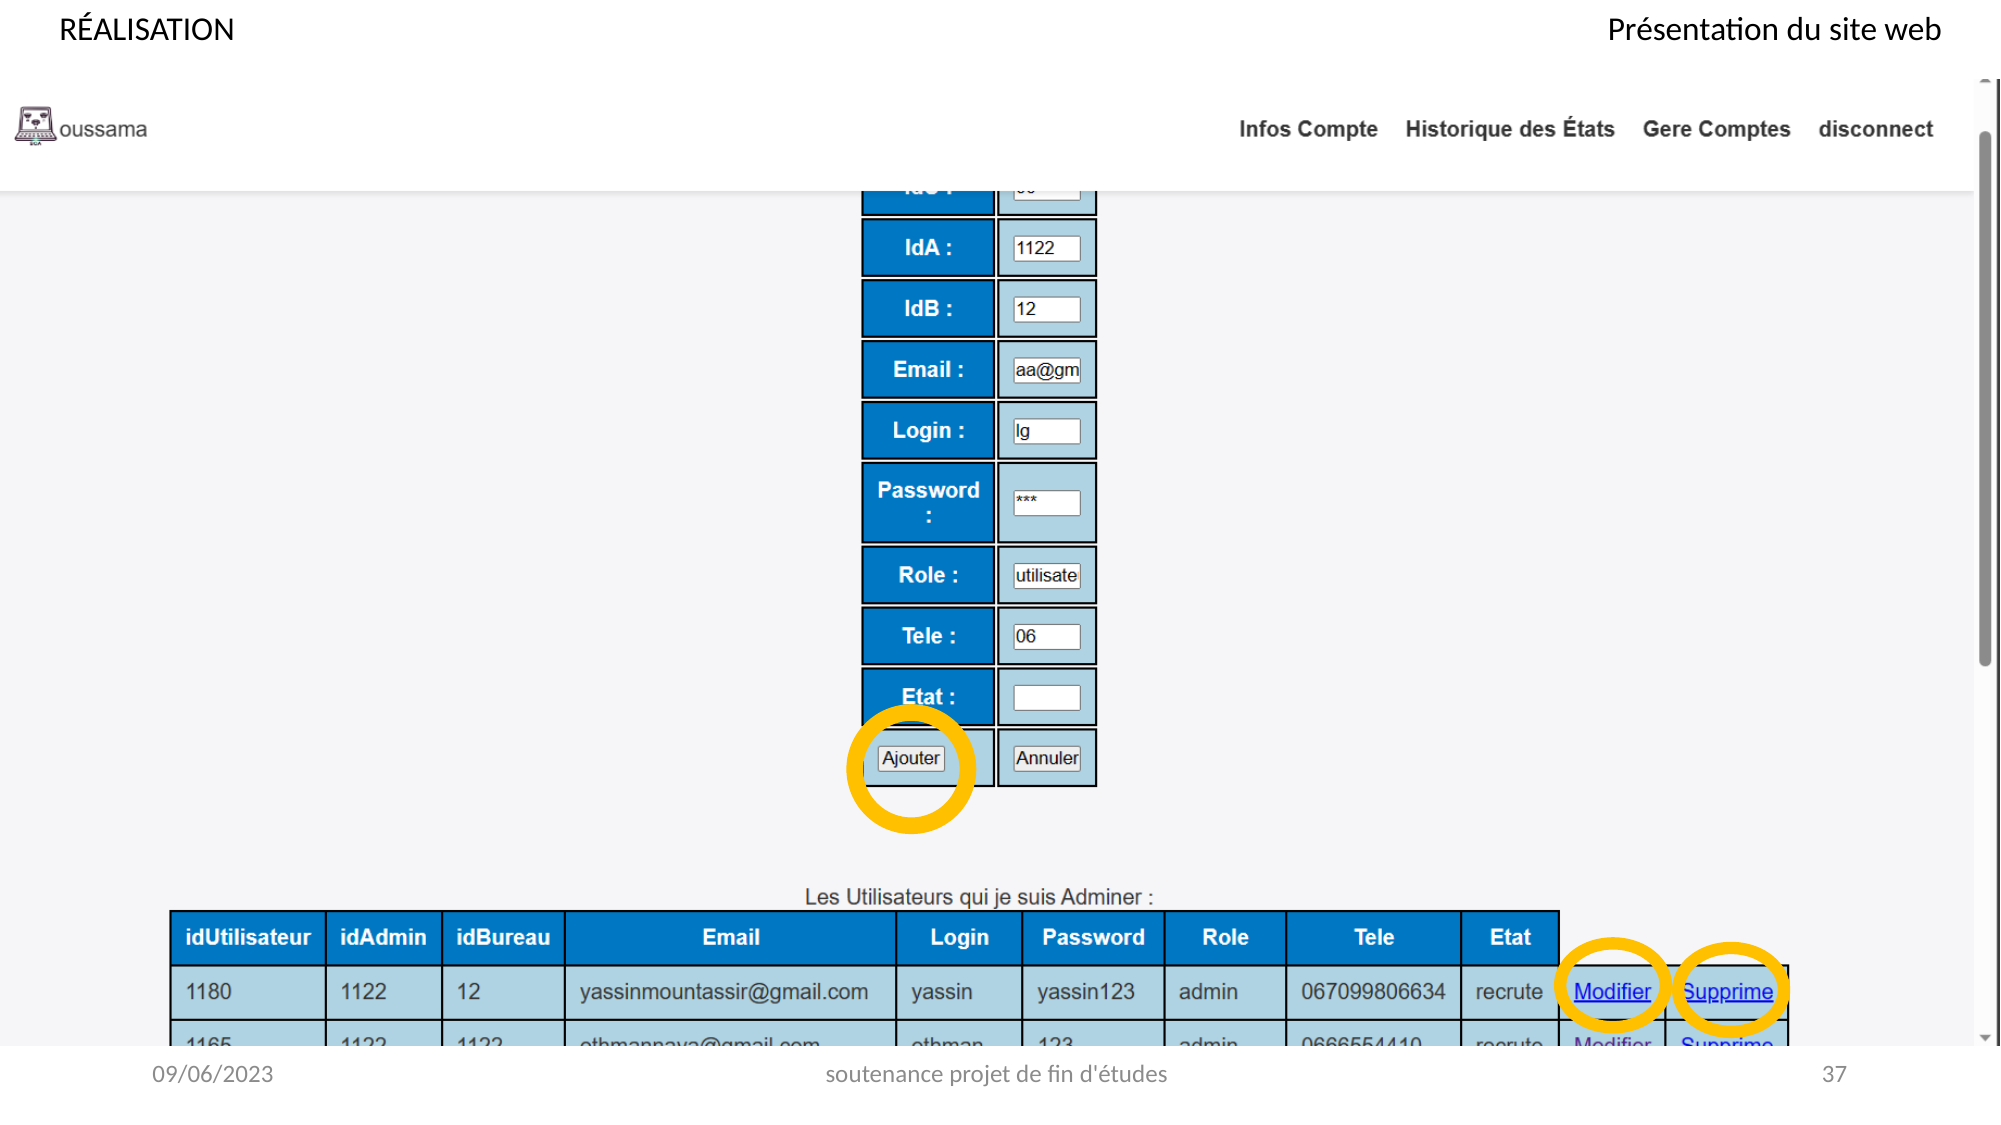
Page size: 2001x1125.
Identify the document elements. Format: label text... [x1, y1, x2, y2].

footer soutenance projet de fin d'études [662, 1046, 1338, 1103]
slide_number 37 [1412, 1046, 1863, 1103]
text_box RÉALISATION [0, 0, 295, 55]
text_box Présentation du site web [1553, 0, 2000, 55]
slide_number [137, 1046, 588, 1103]
picture [0, 79, 2000, 1046]
